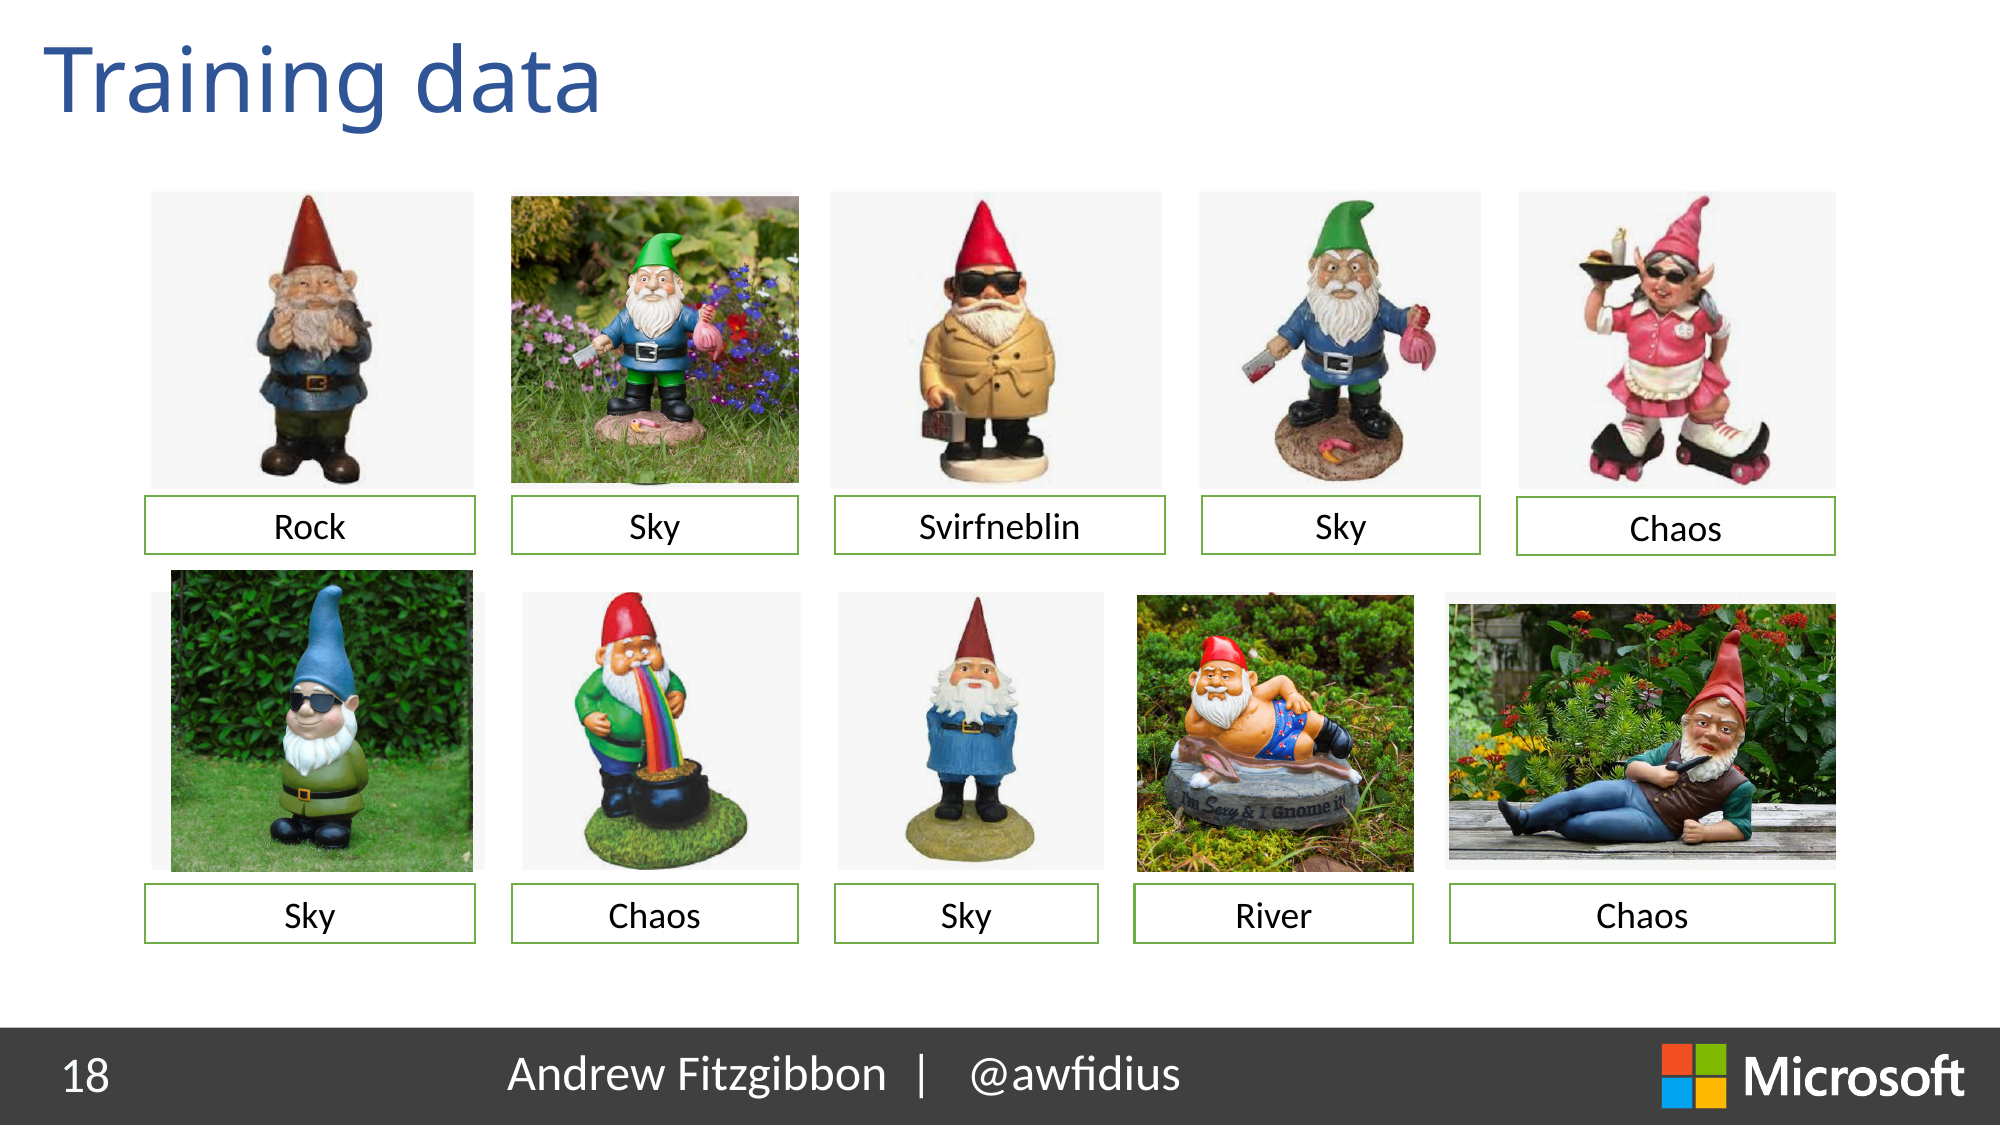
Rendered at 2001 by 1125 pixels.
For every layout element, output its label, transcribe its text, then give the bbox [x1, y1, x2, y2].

title Training data [28, 26, 1975, 140]
picture [144, 181, 1856, 944]
slide_number 18 [12, 1042, 126, 1103]
picture [1650, 1033, 1973, 1116]
